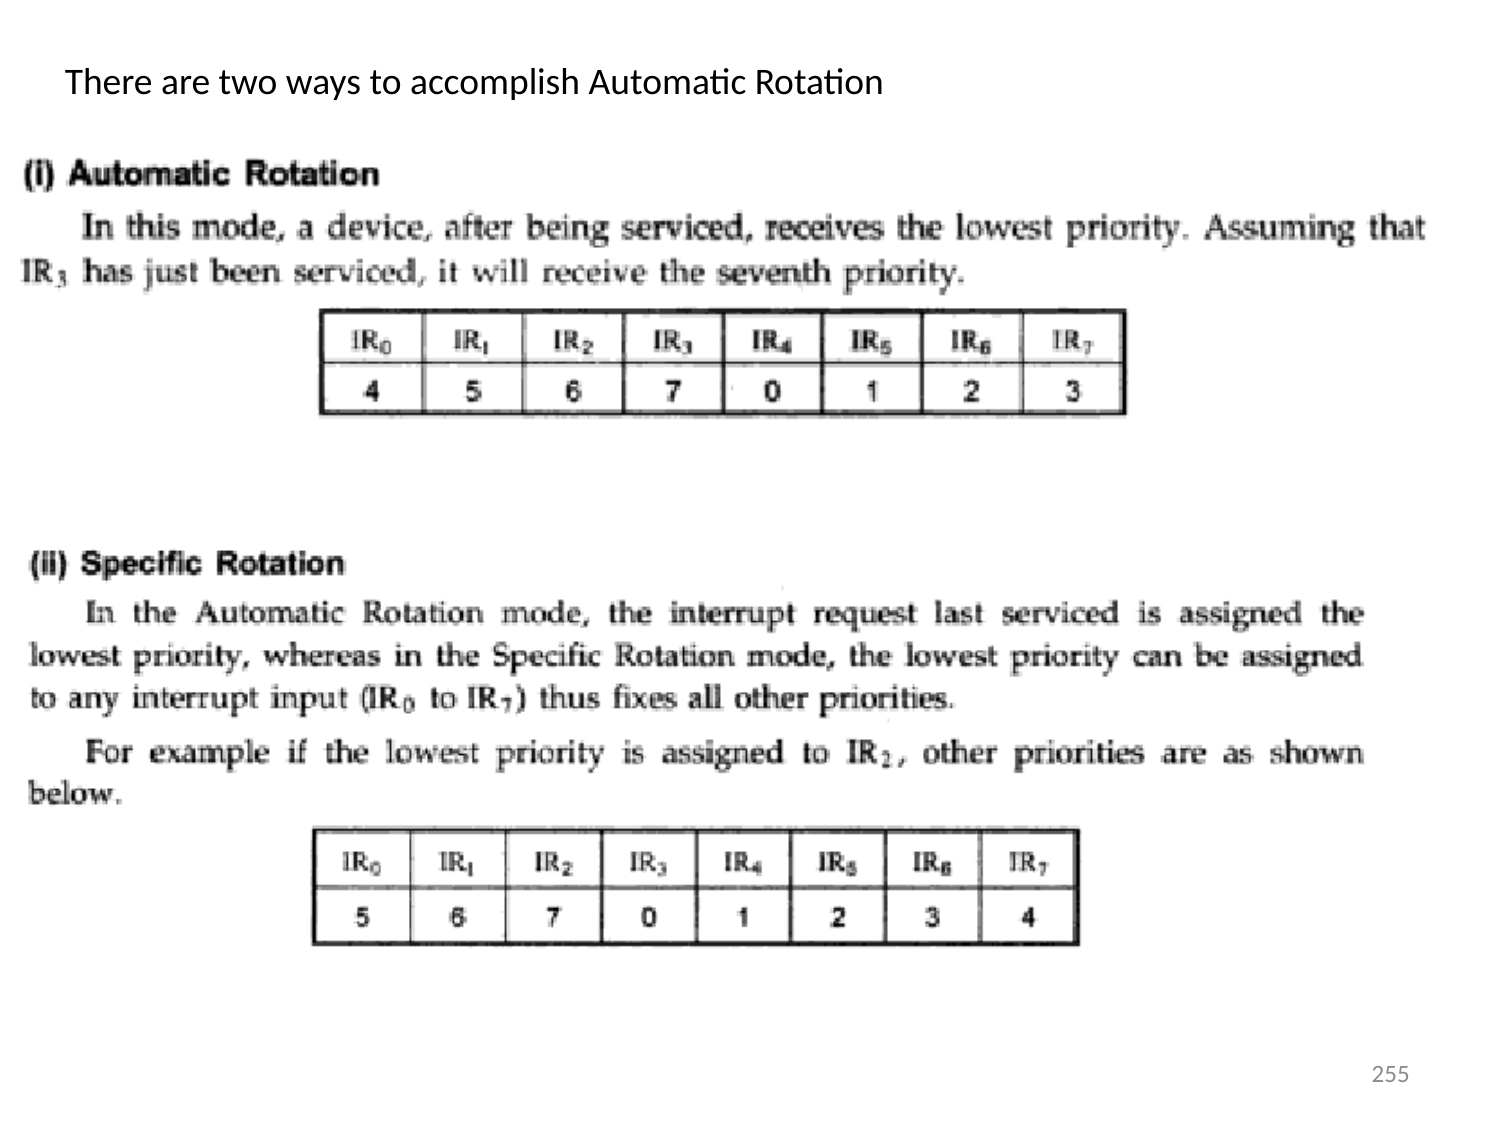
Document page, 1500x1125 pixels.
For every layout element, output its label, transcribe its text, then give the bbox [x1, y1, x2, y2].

picture [0, 537, 1376, 951]
slide_number 255 [1074, 1042, 1425, 1103]
text_box There are two ways to accomplish Automatic Rotation [49, 49, 1400, 110]
picture [0, 149, 1451, 426]
